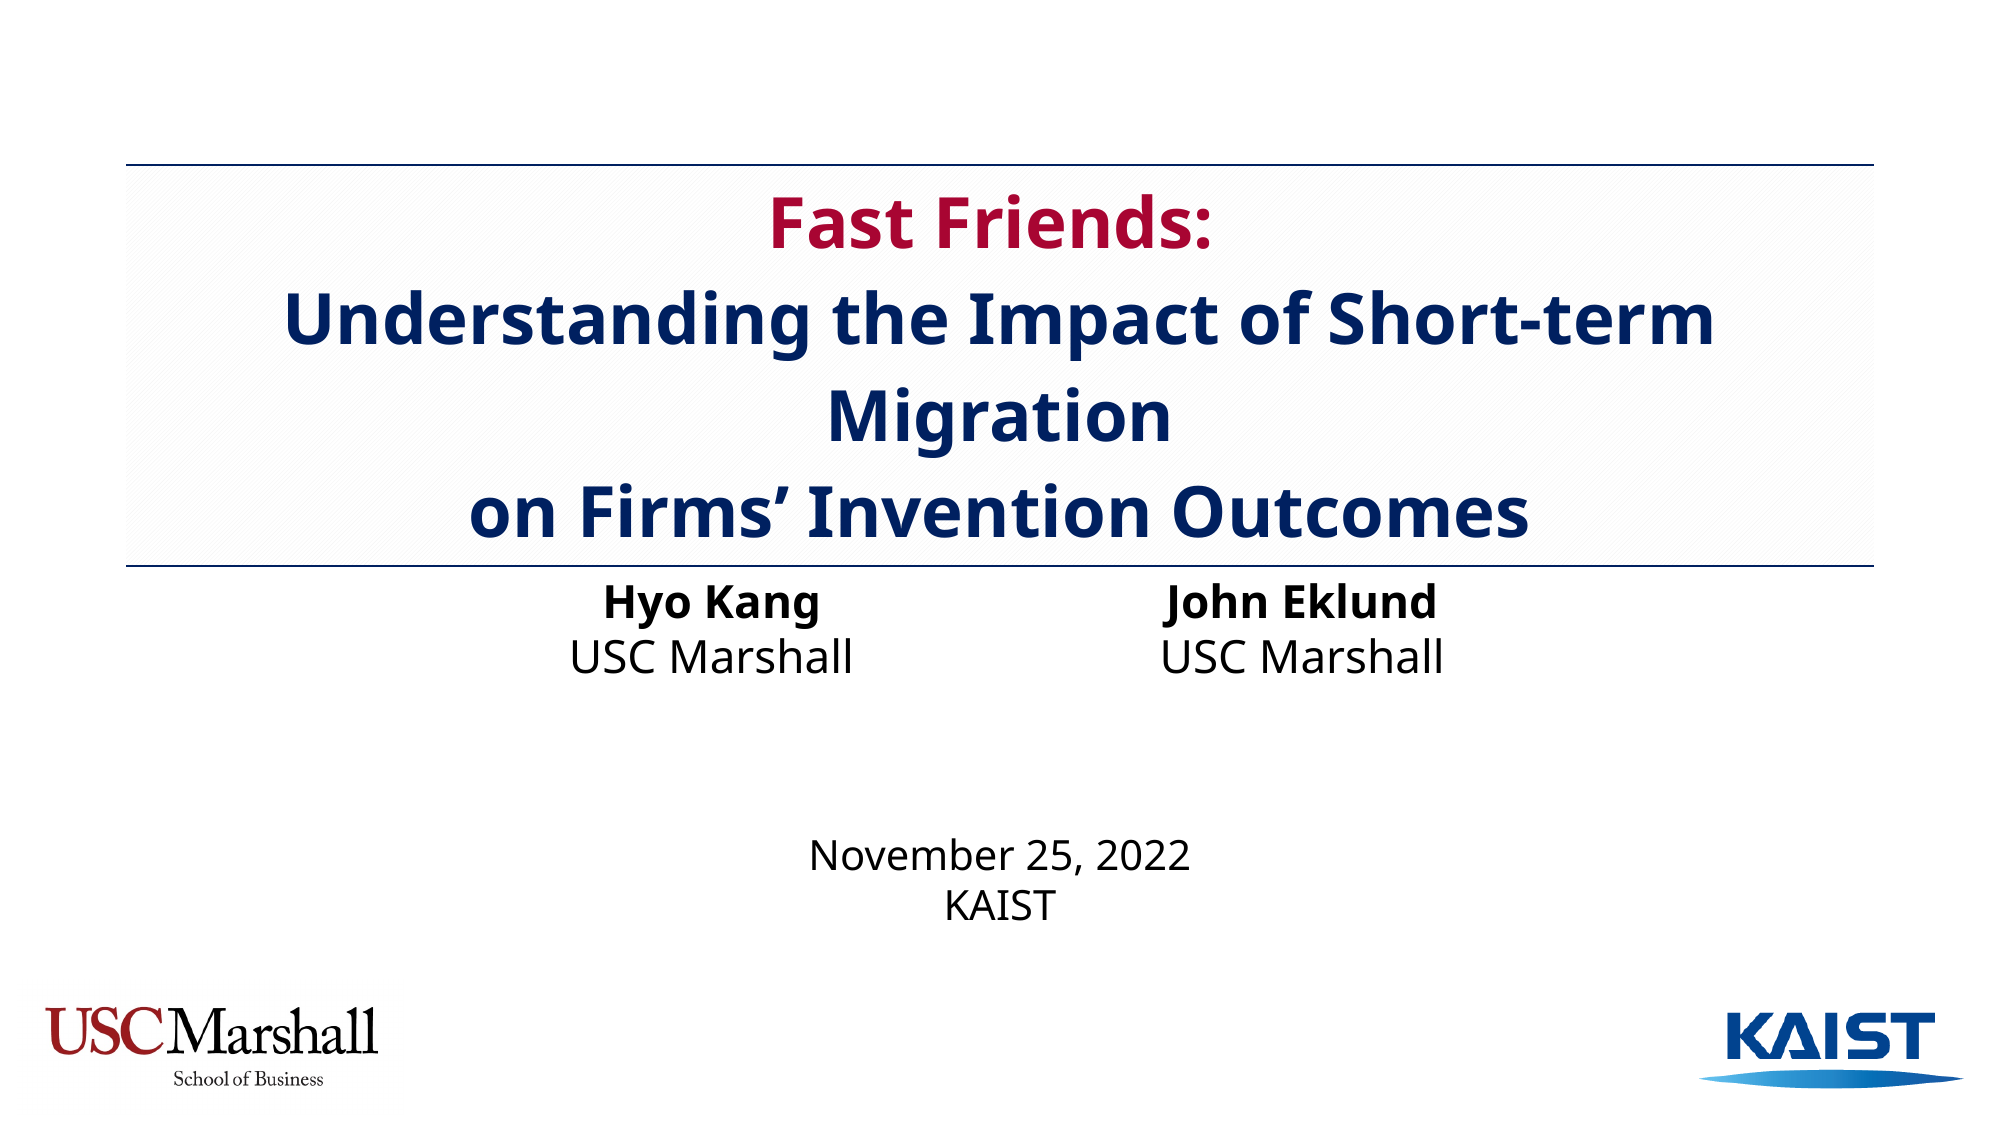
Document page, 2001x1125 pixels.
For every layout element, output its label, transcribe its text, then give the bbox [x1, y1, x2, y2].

text_box John Eklund USC Marshall [1110, 564, 1495, 647]
picture [17, 979, 404, 1115]
text_box Hyo Kang USC Marshall [519, 564, 904, 647]
subtitle November 25, 2022 KAIST [437, 820, 1563, 950]
picture [1680, 974, 1983, 1125]
table_header Fast Friends: Understanding the Impact of Short-term Migration on Firms’ Invention Outcomes [126, 166, 1874, 565]
